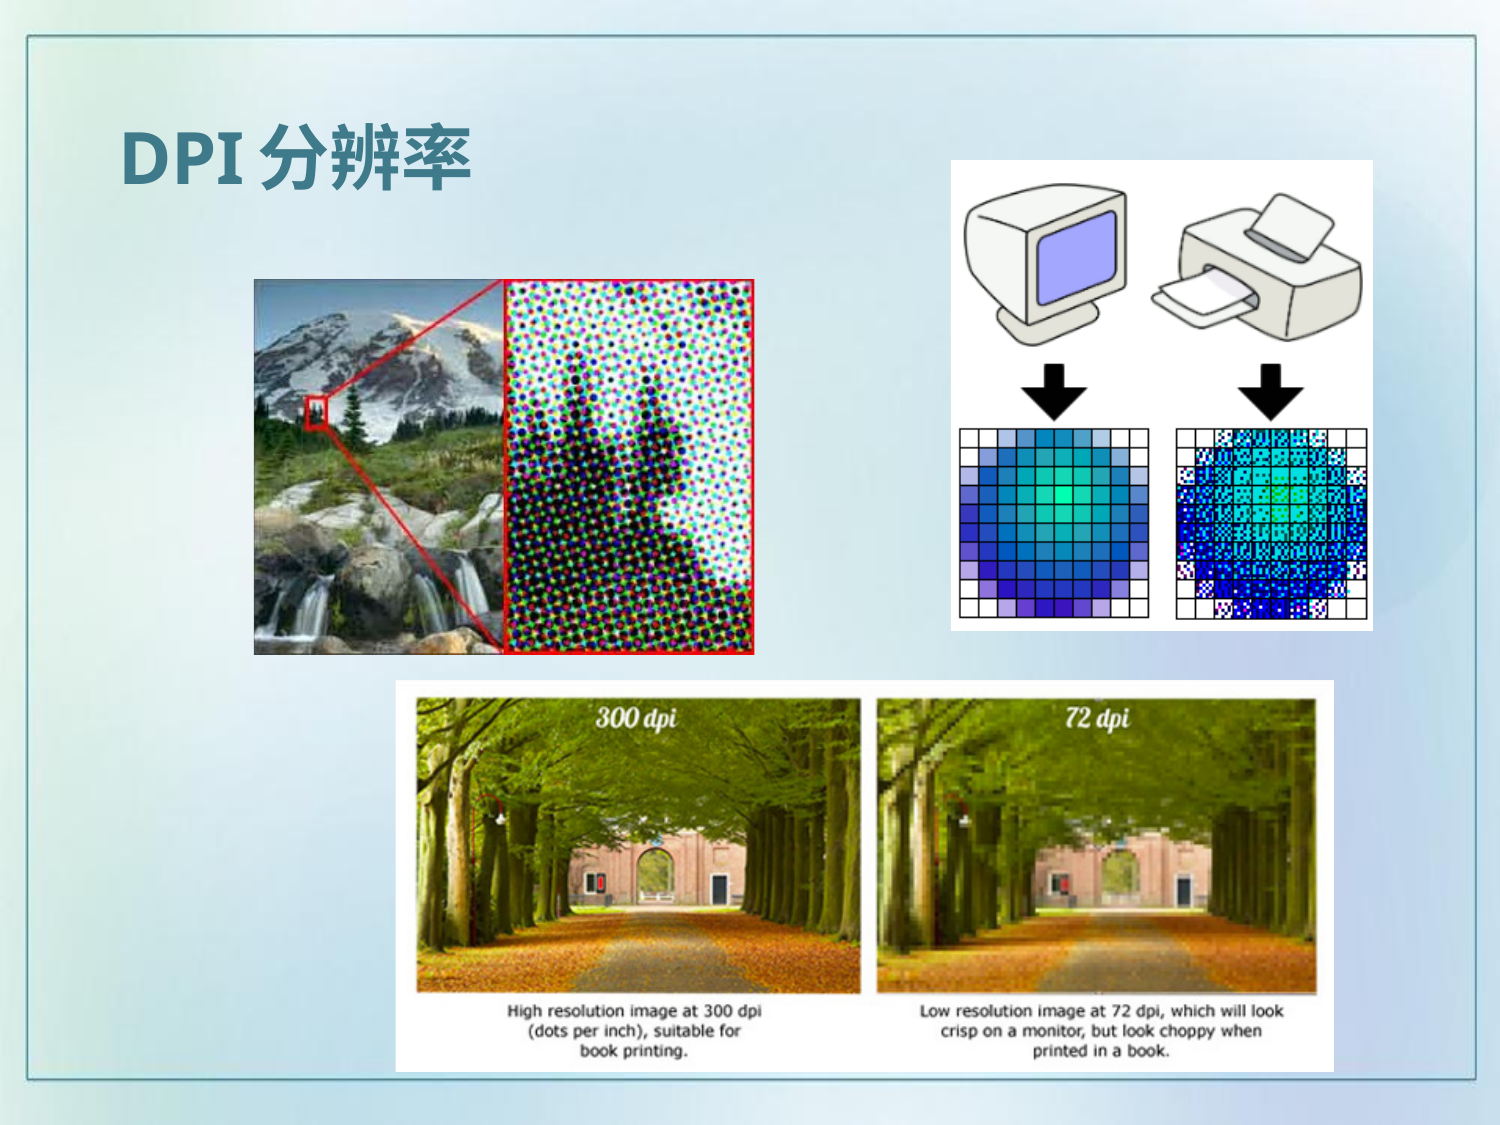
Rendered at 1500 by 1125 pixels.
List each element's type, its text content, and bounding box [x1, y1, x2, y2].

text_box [950, 160, 1374, 631]
title DPI分辨率 [103, 87, 1397, 251]
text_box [395, 680, 1334, 1072]
picture [0, 0, 1500, 1125]
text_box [253, 279, 755, 655]
